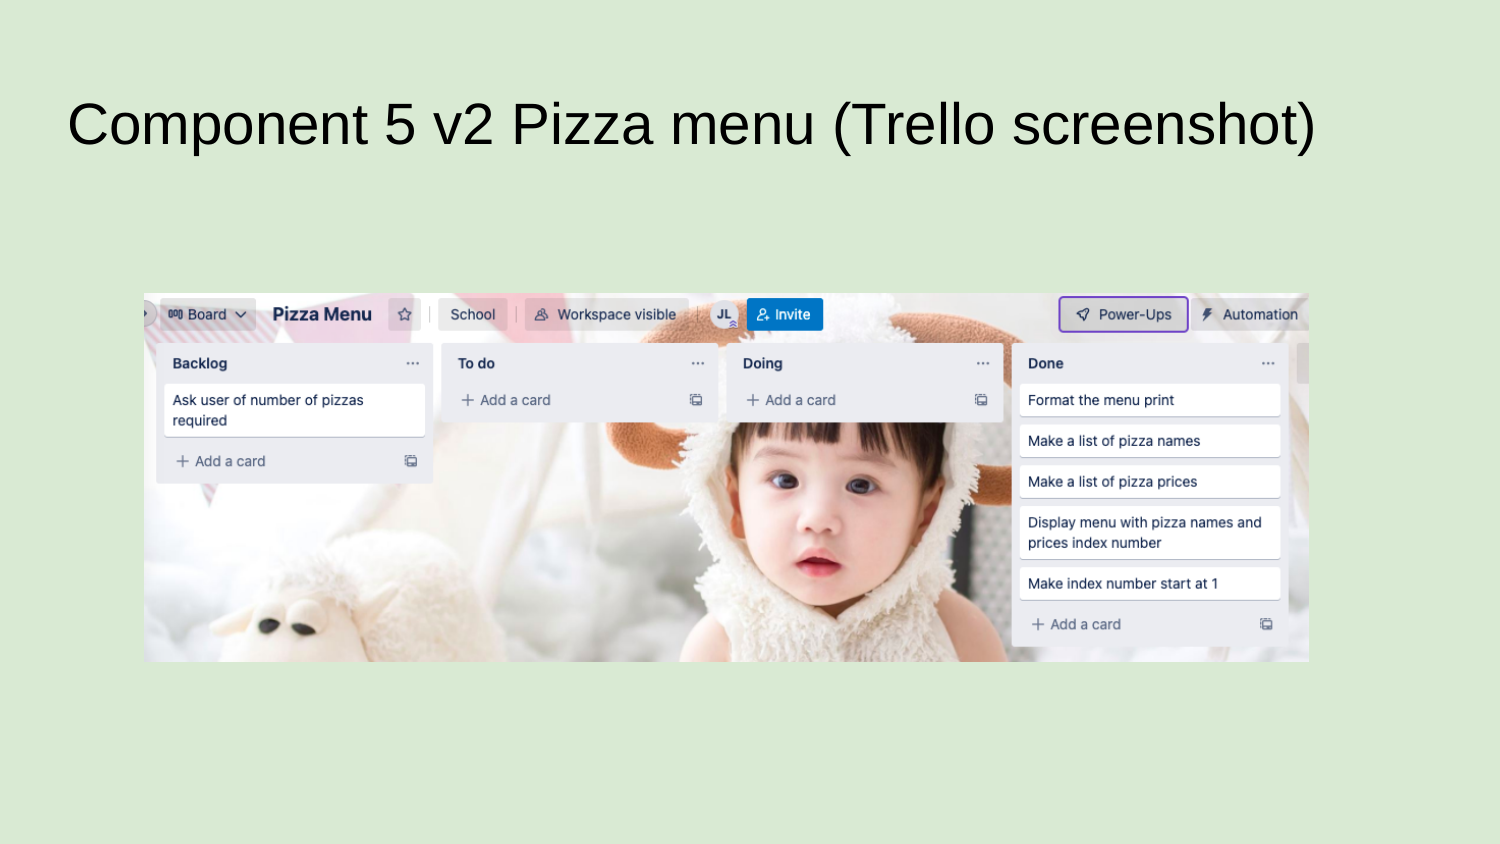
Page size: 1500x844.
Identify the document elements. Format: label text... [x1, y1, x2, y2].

title Component 5 v2 Pizza menu (Trello screenshot) [52, 71, 1500, 166]
picture [144, 293, 1309, 663]
